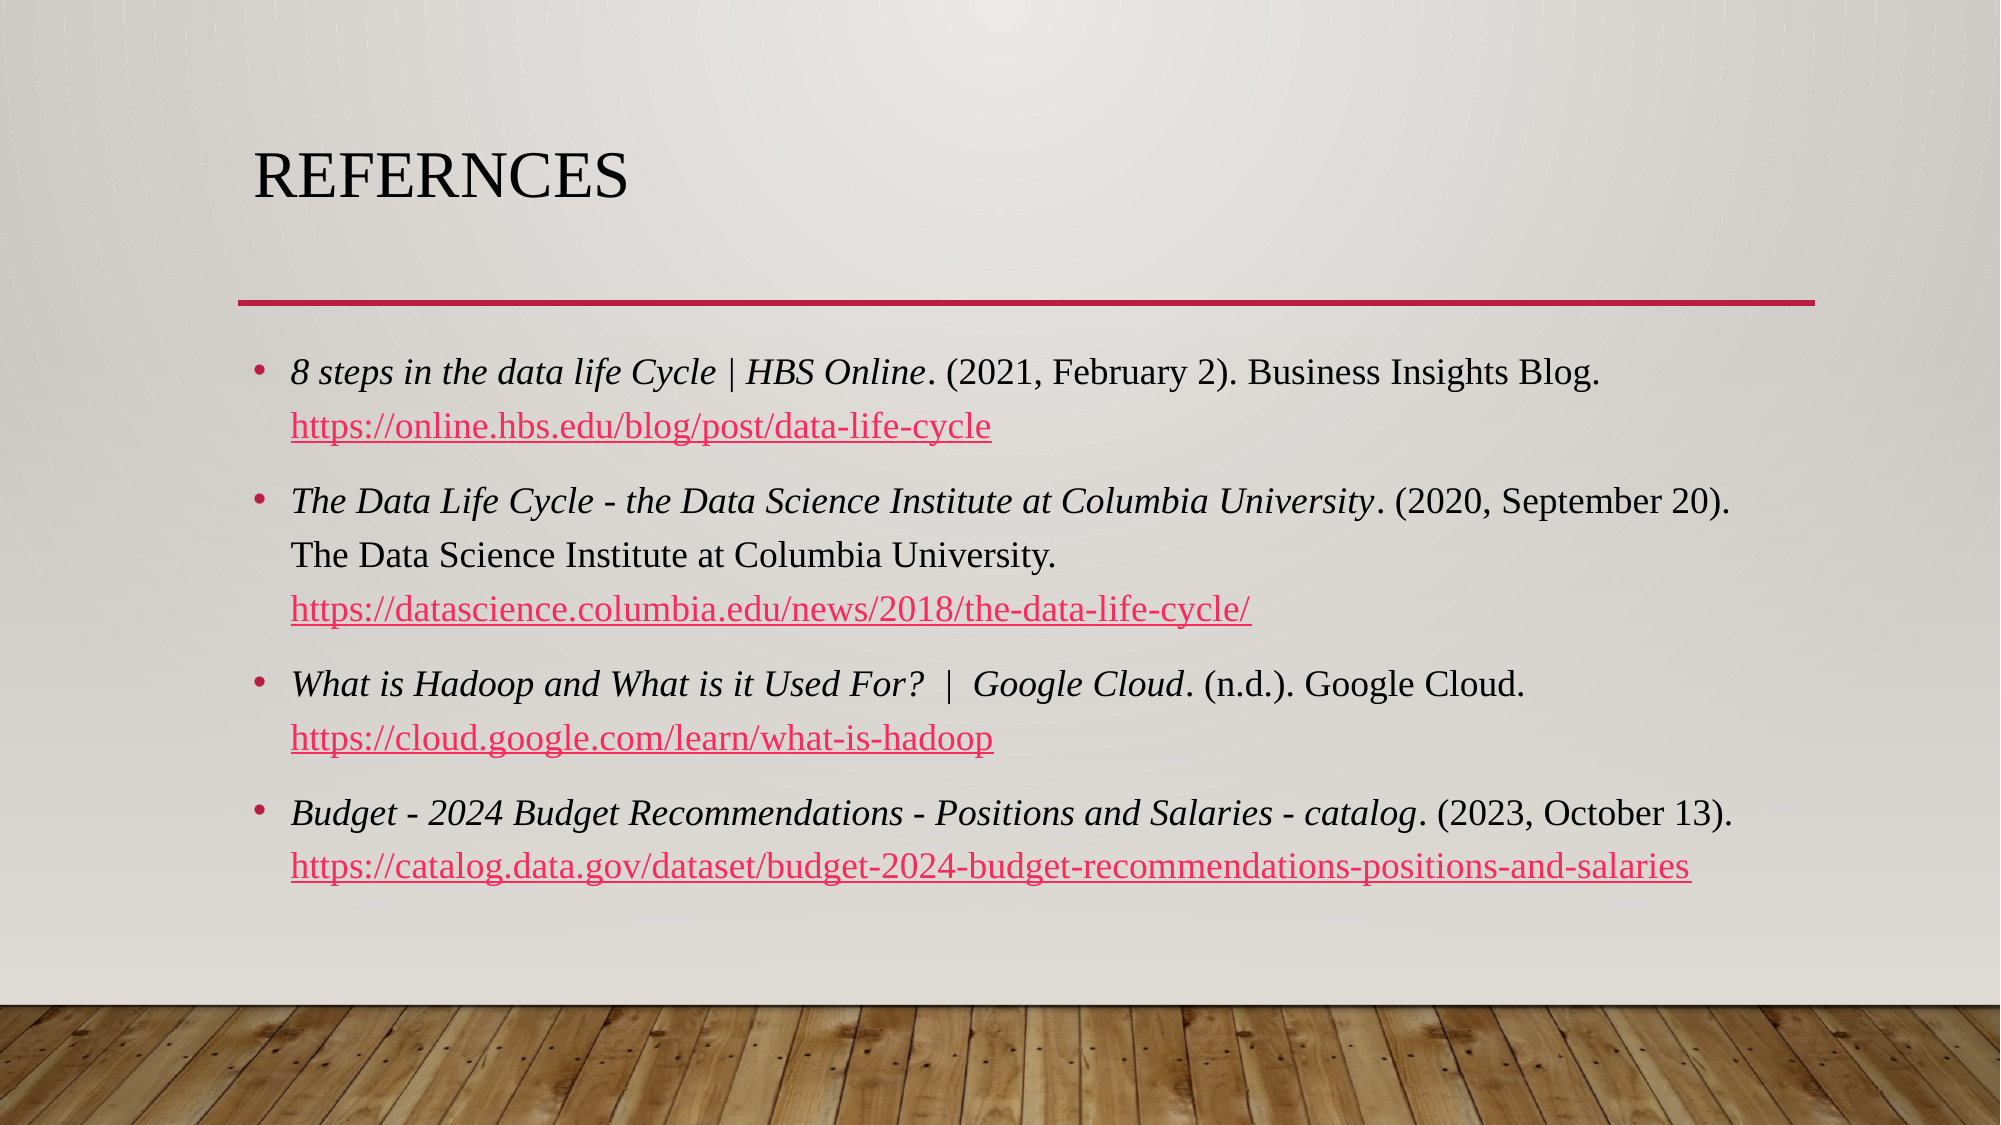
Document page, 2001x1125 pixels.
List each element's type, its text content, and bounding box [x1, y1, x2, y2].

title REFERNCES [238, 131, 1814, 305]
list 8 steps in the data life Cycle | HBS Online. (2021, February 2). Business Insights Blog. https://online.hbs.edu/blog/post/data-life-cycle The Data Life Cycle - the Data Science Institute at Columbia University. (2020, September 20). The Data Science Institute at Columbia University. https://datascience.columbia.edu/news/2018/the-data-life-cycle/ What is Hadoop and What is it Used For? | Google Cloud. (n.d.). Google Cloud. https://cloud.google.com/learn/what-is-hadoop Budget - 2024 Budget Recommendations - Positions and Salaries - catalog. (2023, October 13). https://catalog.data.gov/dataset/budget-2024-budget-recommendations-positions-and-salaries [238, 330, 1814, 897]
picture [0, 1005, 2000, 1125]
